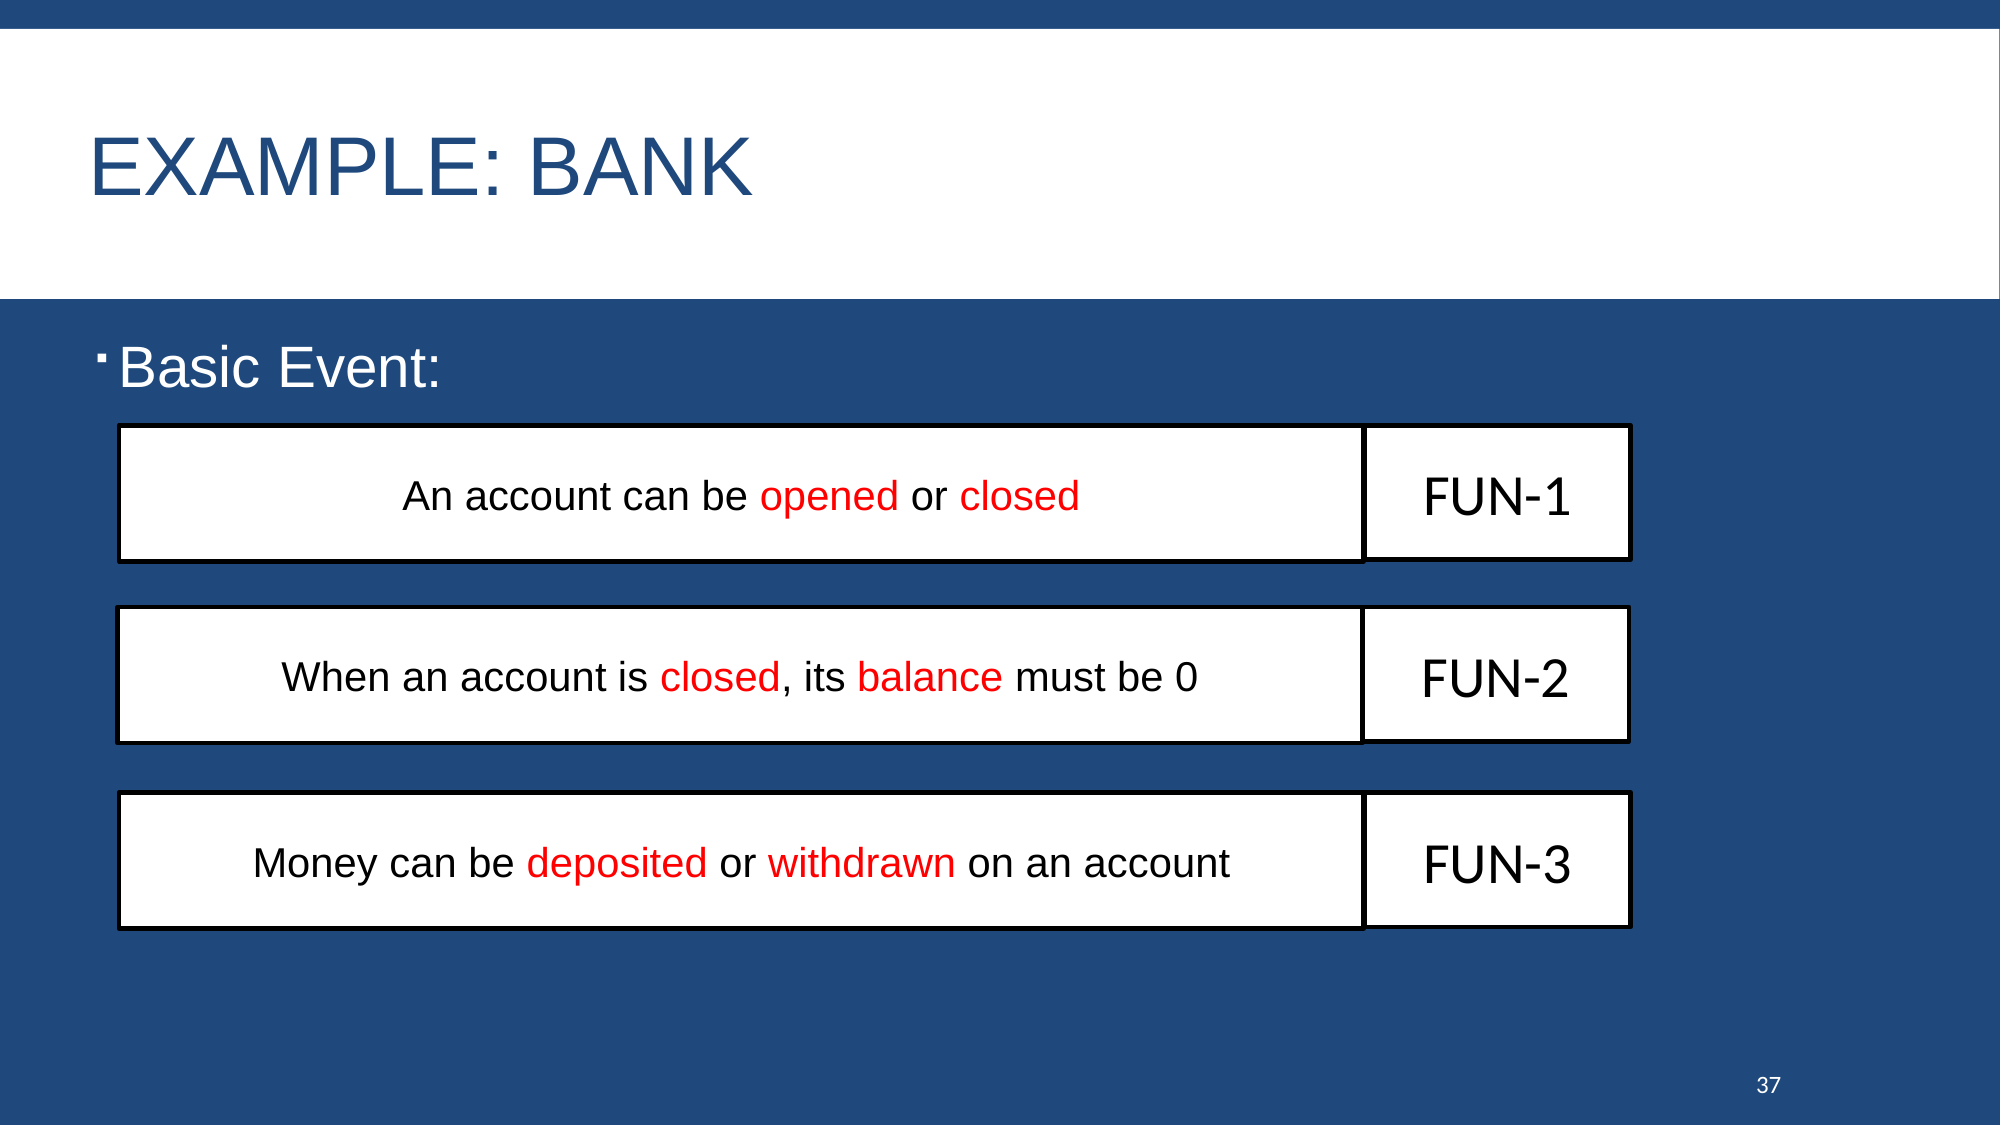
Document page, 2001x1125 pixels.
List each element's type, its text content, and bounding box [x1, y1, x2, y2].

title Example: Bank [73, 46, 1924, 295]
slide_number 37 [1748, 1053, 1924, 1114]
list Basic Event: [73, 329, 1924, 1020]
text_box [117, 606, 1630, 744]
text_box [118, 424, 1631, 562]
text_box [118, 792, 1631, 929]
